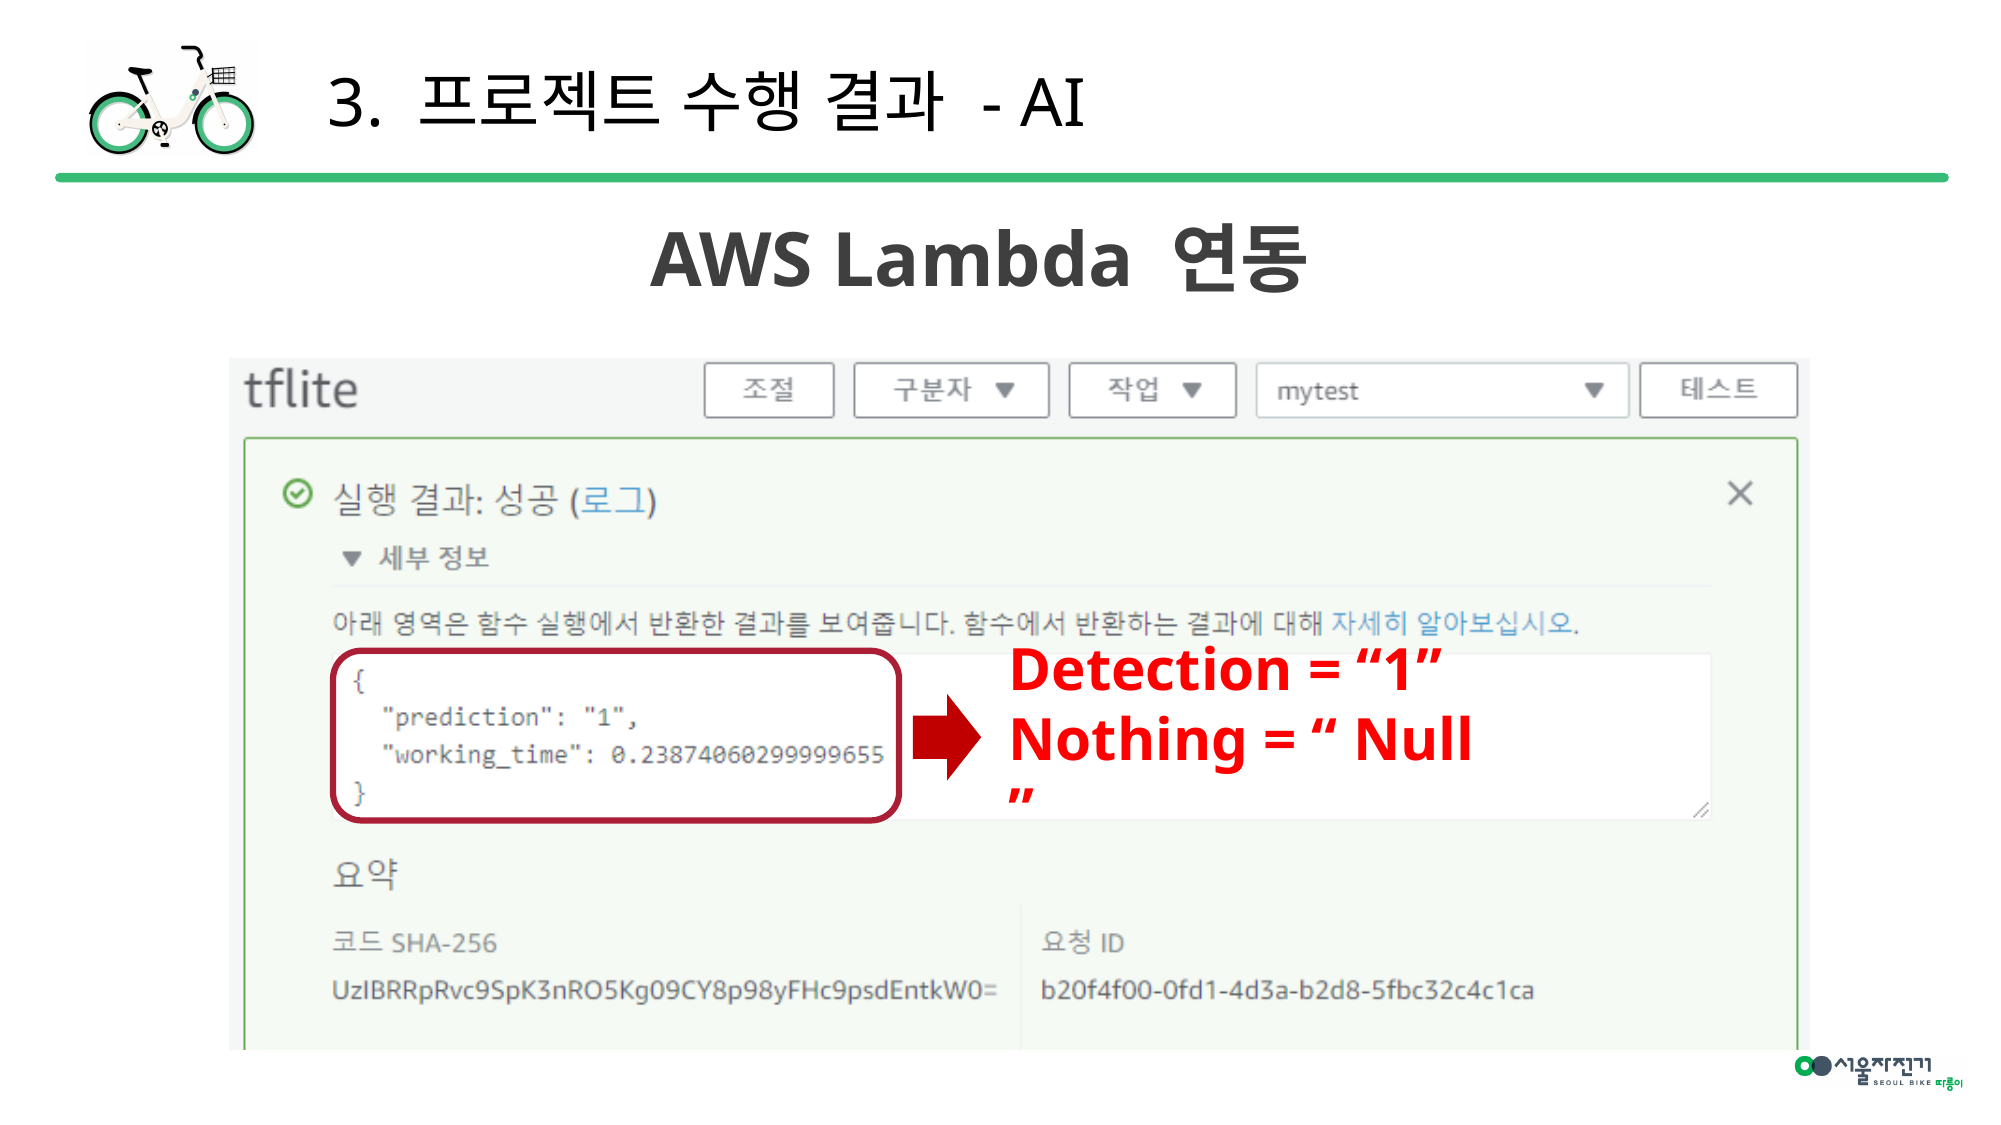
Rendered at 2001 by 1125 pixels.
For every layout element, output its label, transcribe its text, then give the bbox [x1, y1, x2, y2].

picture [229, 357, 1810, 1050]
picture [85, 40, 259, 157]
picture [1793, 1053, 1967, 1094]
text_box AWS Lambda 연동 [635, 204, 1327, 303]
text_box 3. 프로젝트 수행 결과 - AI [313, 52, 1101, 148]
